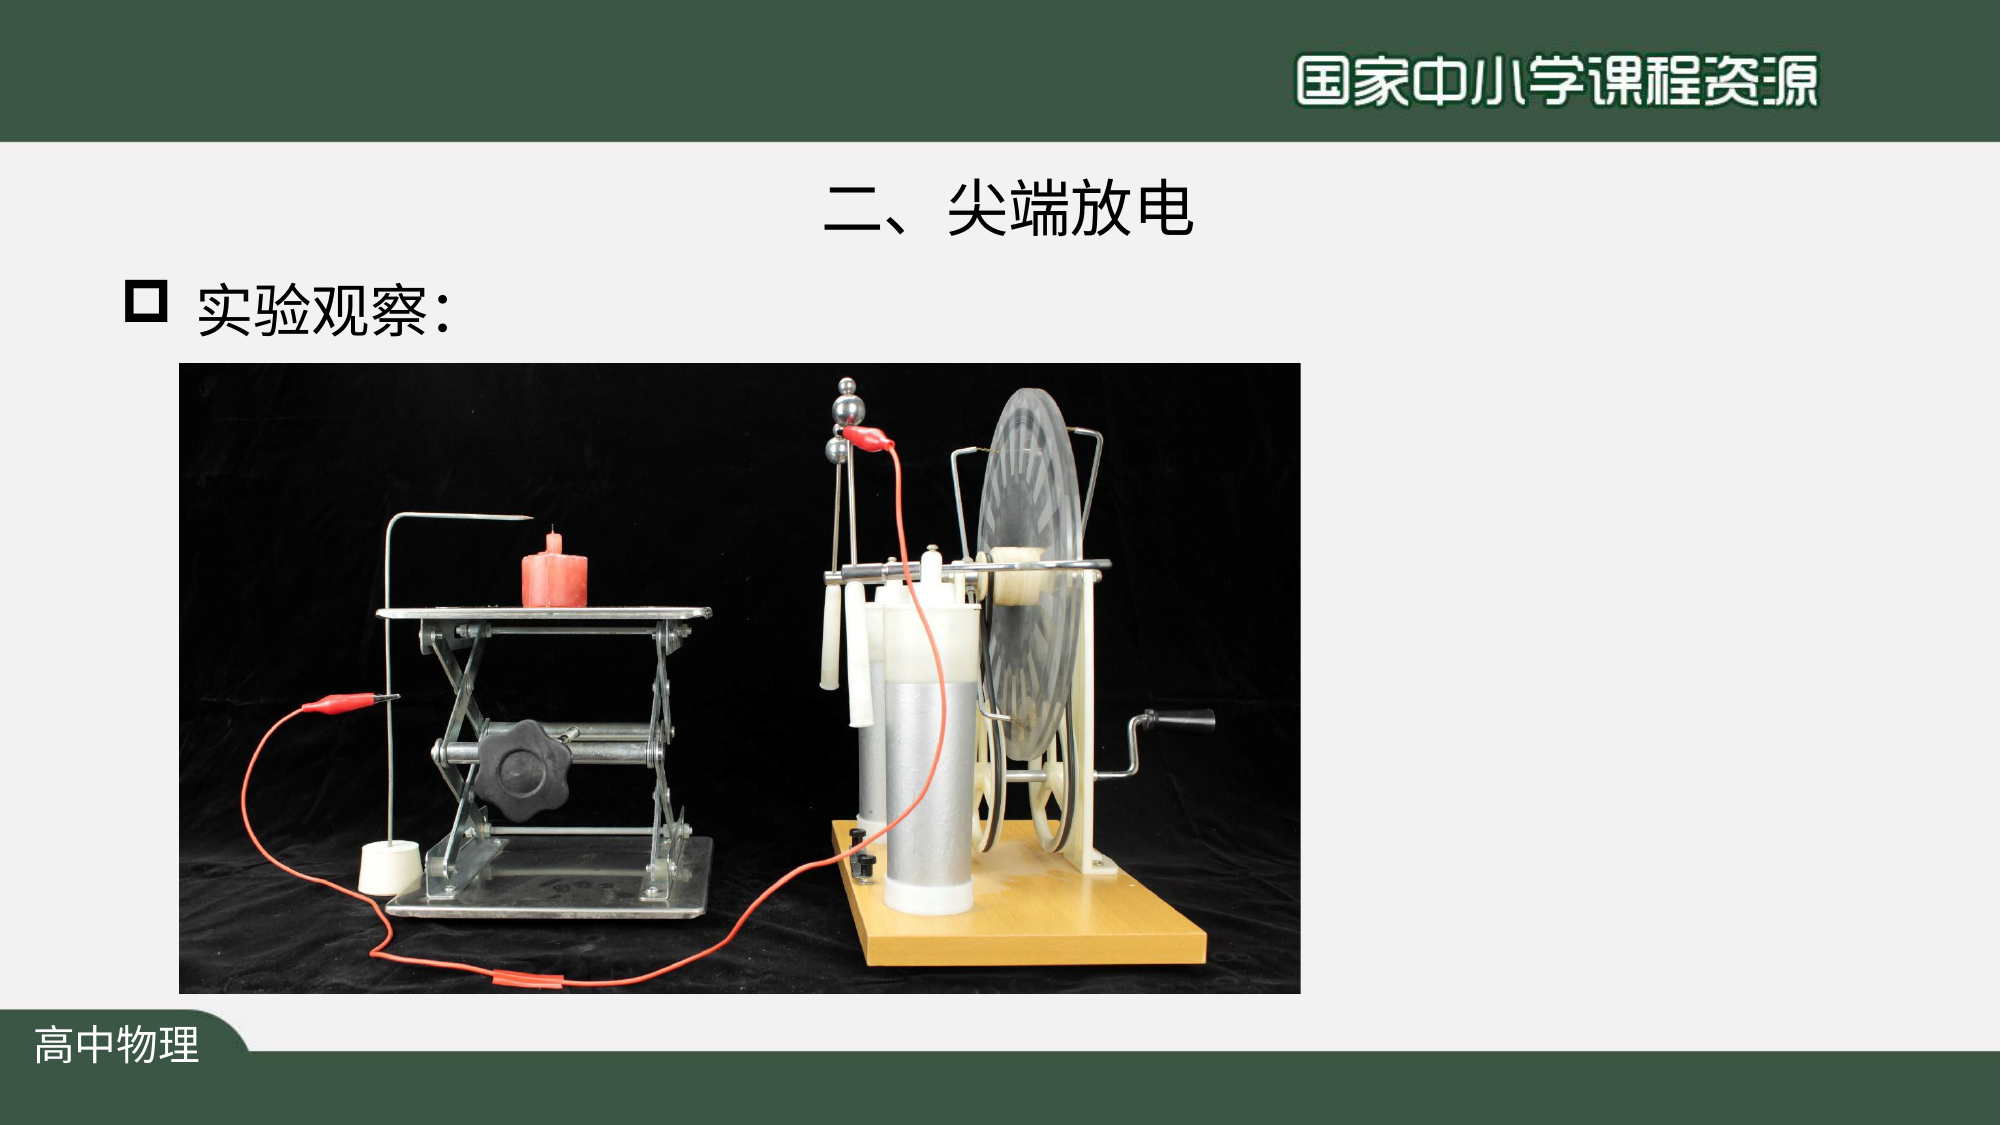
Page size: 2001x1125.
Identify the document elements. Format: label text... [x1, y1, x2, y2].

picture [0, 0, 2000, 1125]
title 二、尖端放电 [801, 166, 1198, 357]
text_box 实验观察： [118, 272, 490, 344]
footer 高中物理 [31, 1013, 202, 1125]
text_box [179, 363, 1301, 994]
